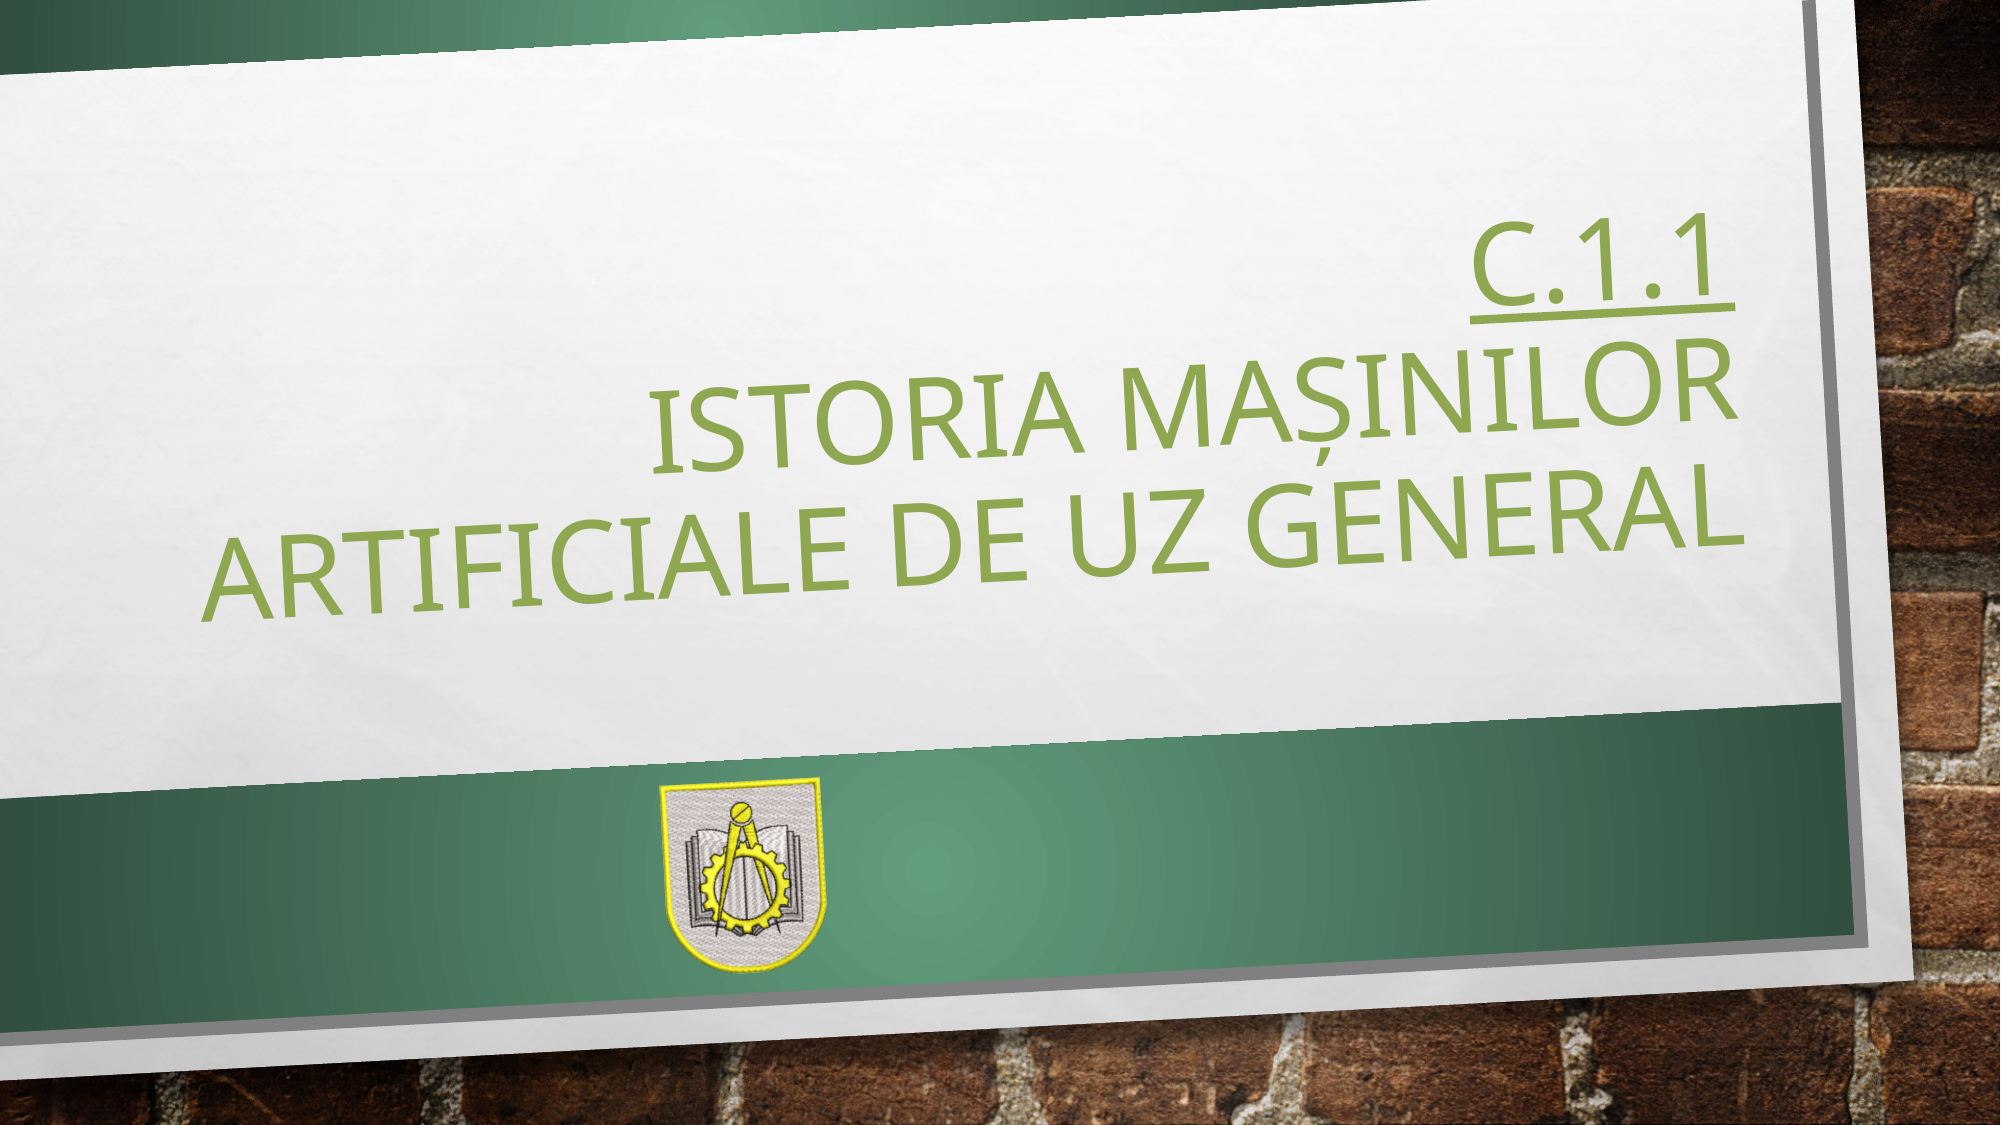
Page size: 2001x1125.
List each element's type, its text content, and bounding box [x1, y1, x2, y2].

title C.1.1 istoria mașinilor artificiale de uz general [142, 119, 1765, 657]
picture [0, 0, 2000, 1125]
picture [660, 778, 829, 977]
